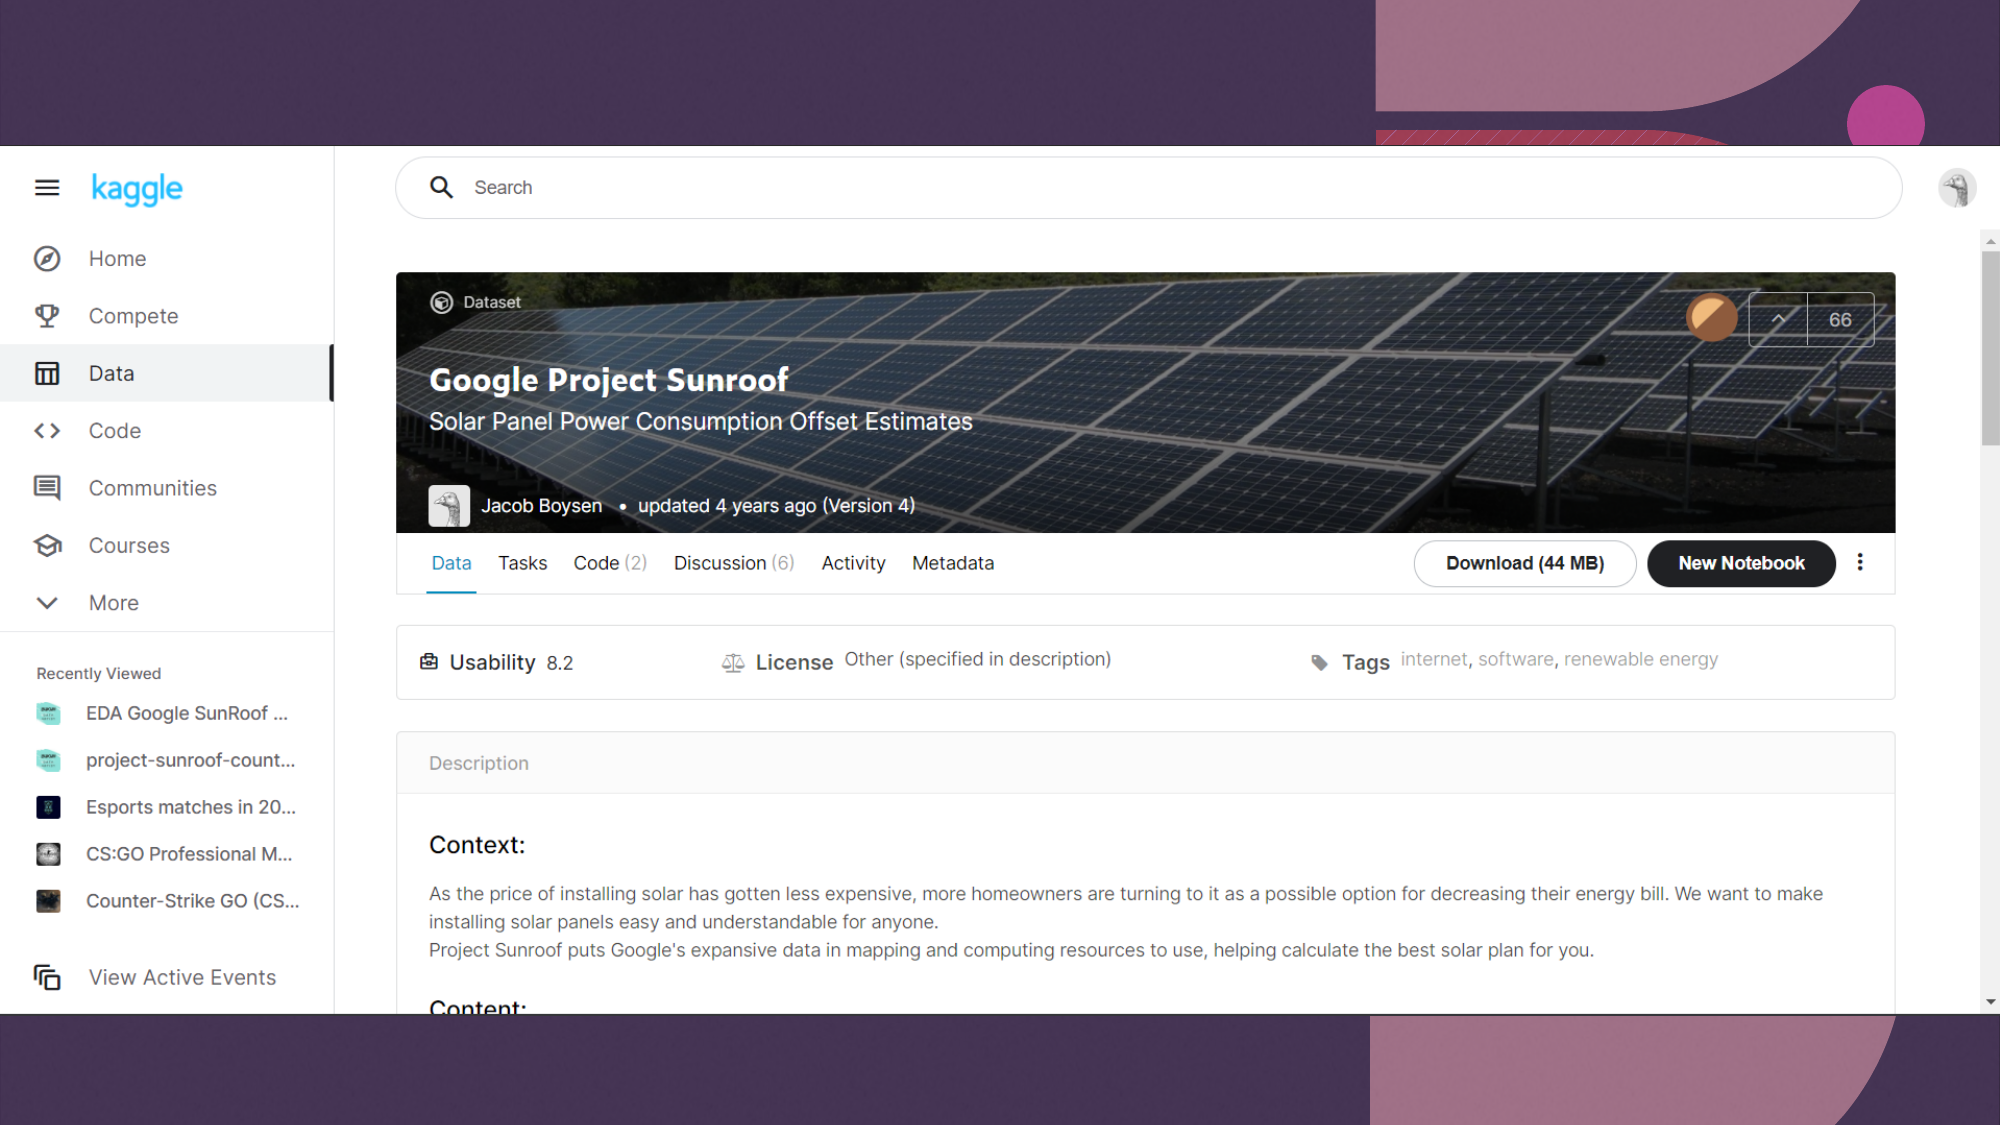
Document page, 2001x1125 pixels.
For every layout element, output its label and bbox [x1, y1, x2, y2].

list [0, 145, 2000, 1016]
